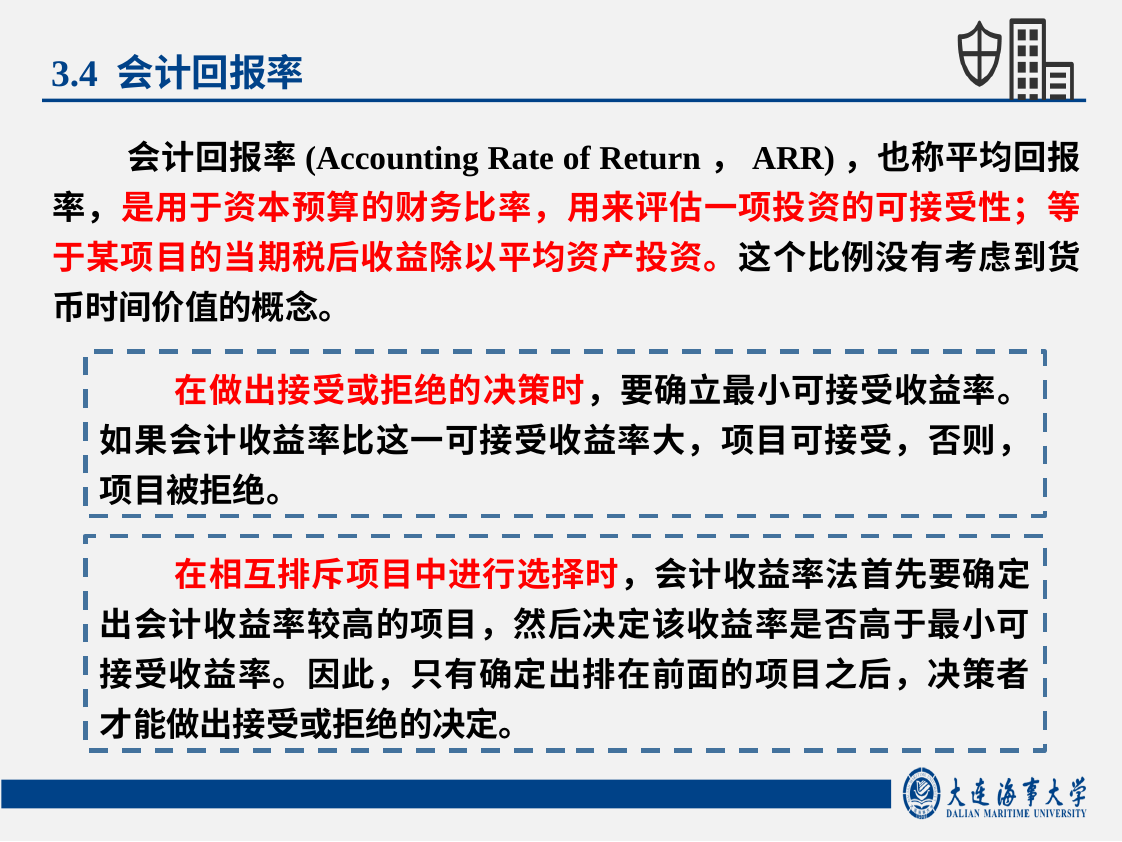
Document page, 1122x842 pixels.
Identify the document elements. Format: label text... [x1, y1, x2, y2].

picture [902, 767, 1087, 820]
text_box 在相互排斥项目中进行选择时，会计收益率法首先要确定出会计收益率较高的项目，然后决定该收益率是否高于最小可接受收益率。因此，只有确定出排在前面的项目之后，决策者才能做出接受或拒绝的决定。 [85, 535, 1045, 751]
text_box 在做出接受或拒绝的决策时，要确立最小可接受收益率。如果会计收益率比这一可接受收益率大，项目可接受，否则，项目被拒绝。 [85, 351, 1045, 516]
text_box 3.4 会计回报率 [39, 30, 327, 102]
text_box 会计回报率(Accounting Rate of Return，ARR)，也称平均回报率，是用于资本预算的财务比率，用来评估一项投资的可接受性；等于某项目的当期税后收益除以平均资产投资。这个比例没有考虑到货币时间价值的概念。 [41, 120, 1092, 332]
picture [957, 18, 1074, 100]
